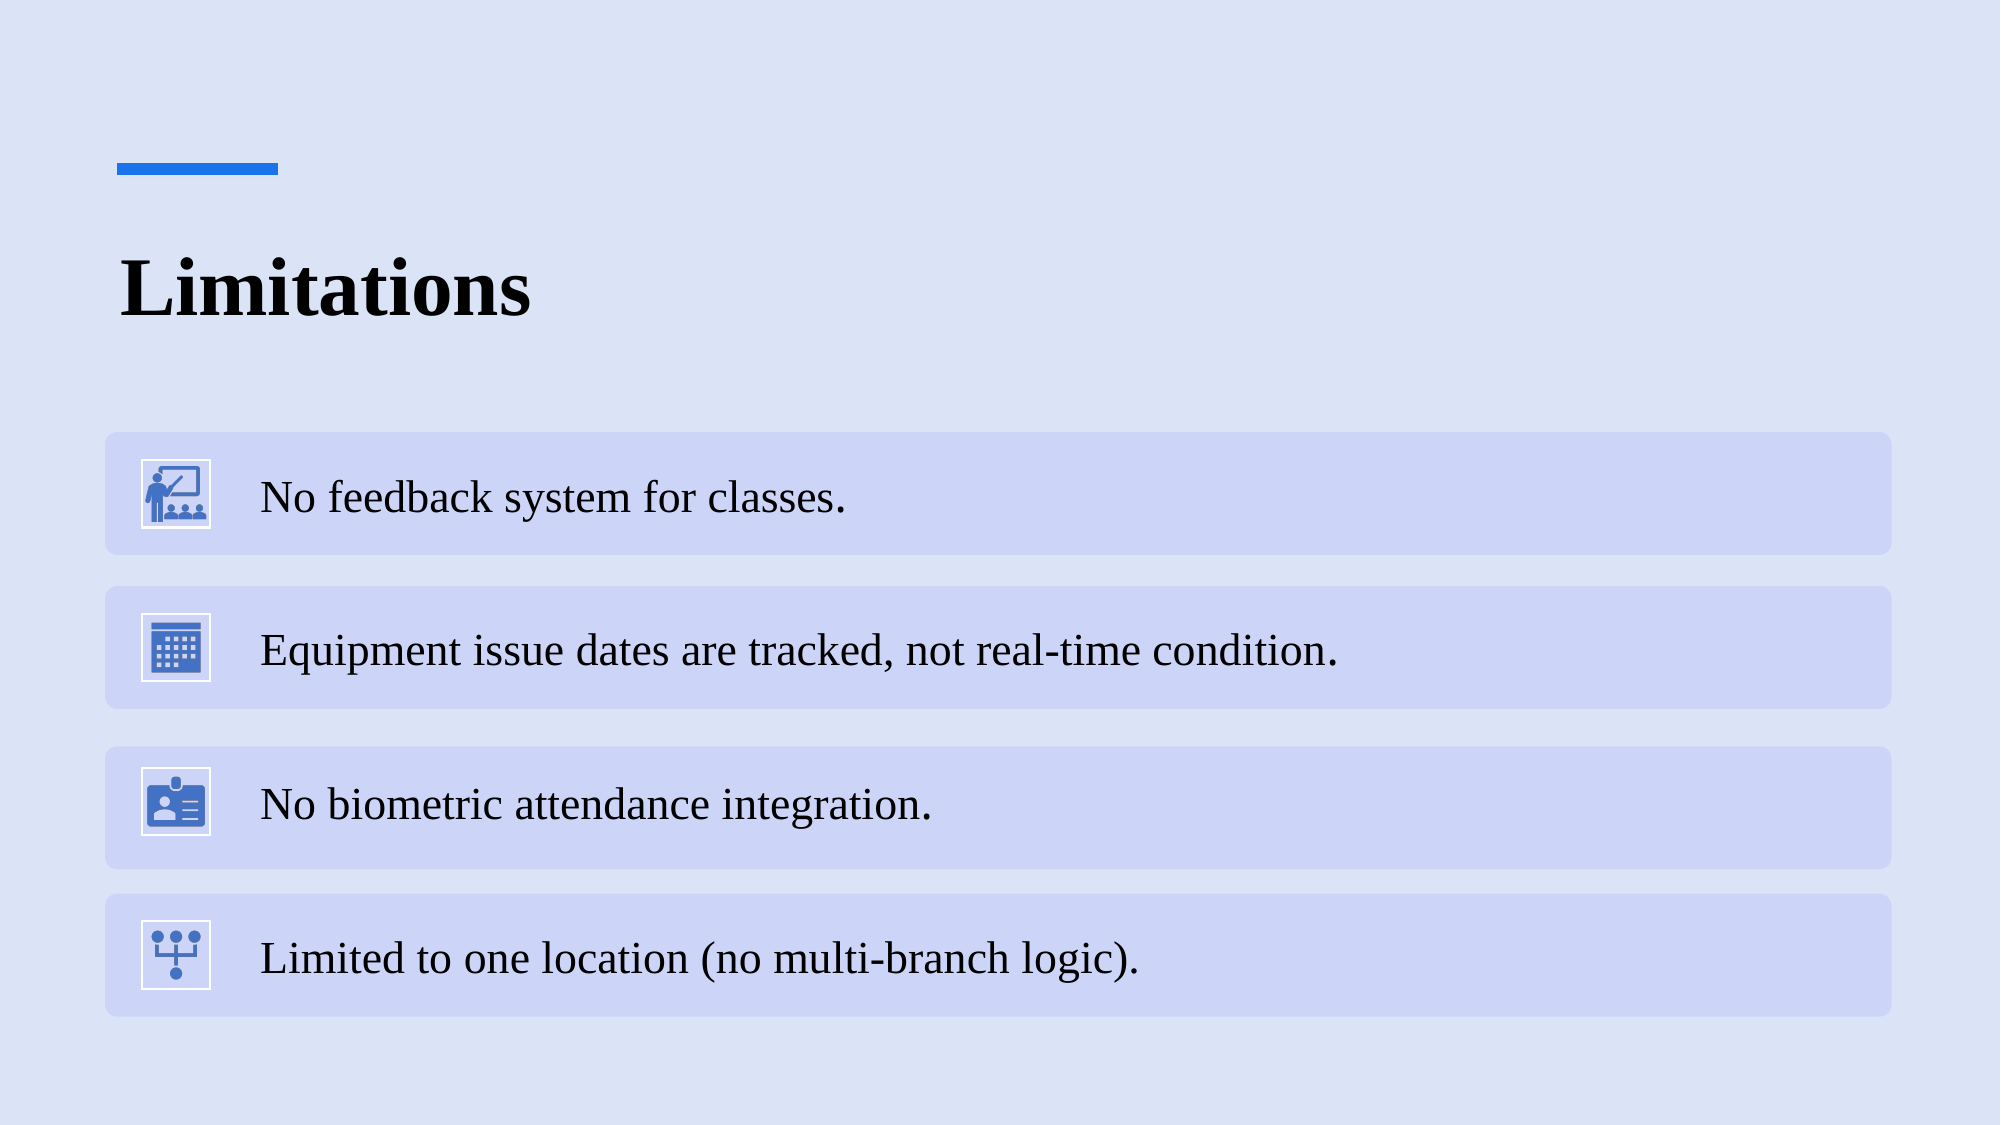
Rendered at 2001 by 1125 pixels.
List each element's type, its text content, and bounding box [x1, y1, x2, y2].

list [104, 431, 1892, 1017]
title Limitations [105, 224, 1892, 405]
